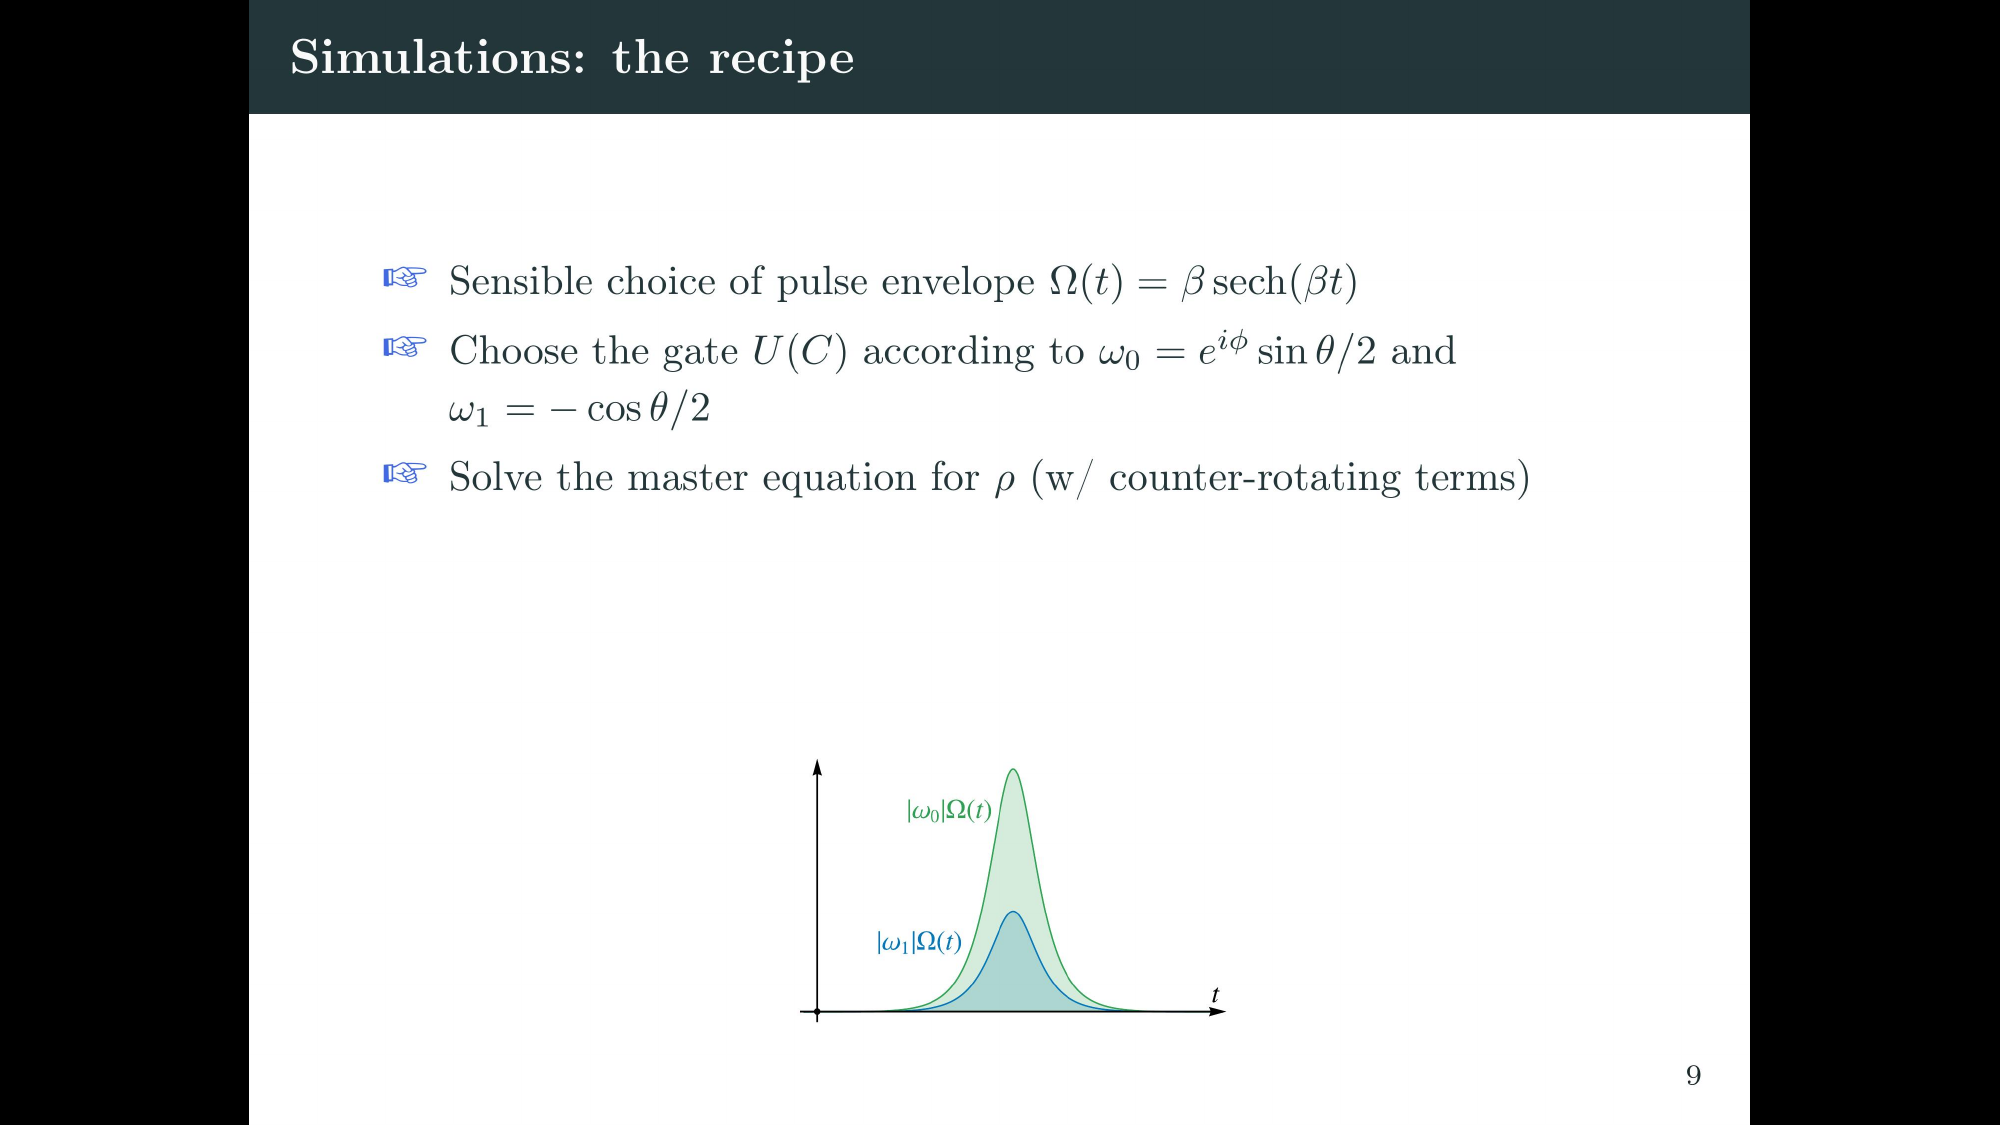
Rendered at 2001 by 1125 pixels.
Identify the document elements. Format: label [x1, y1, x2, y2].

picture [249, 0, 1750, 1125]
